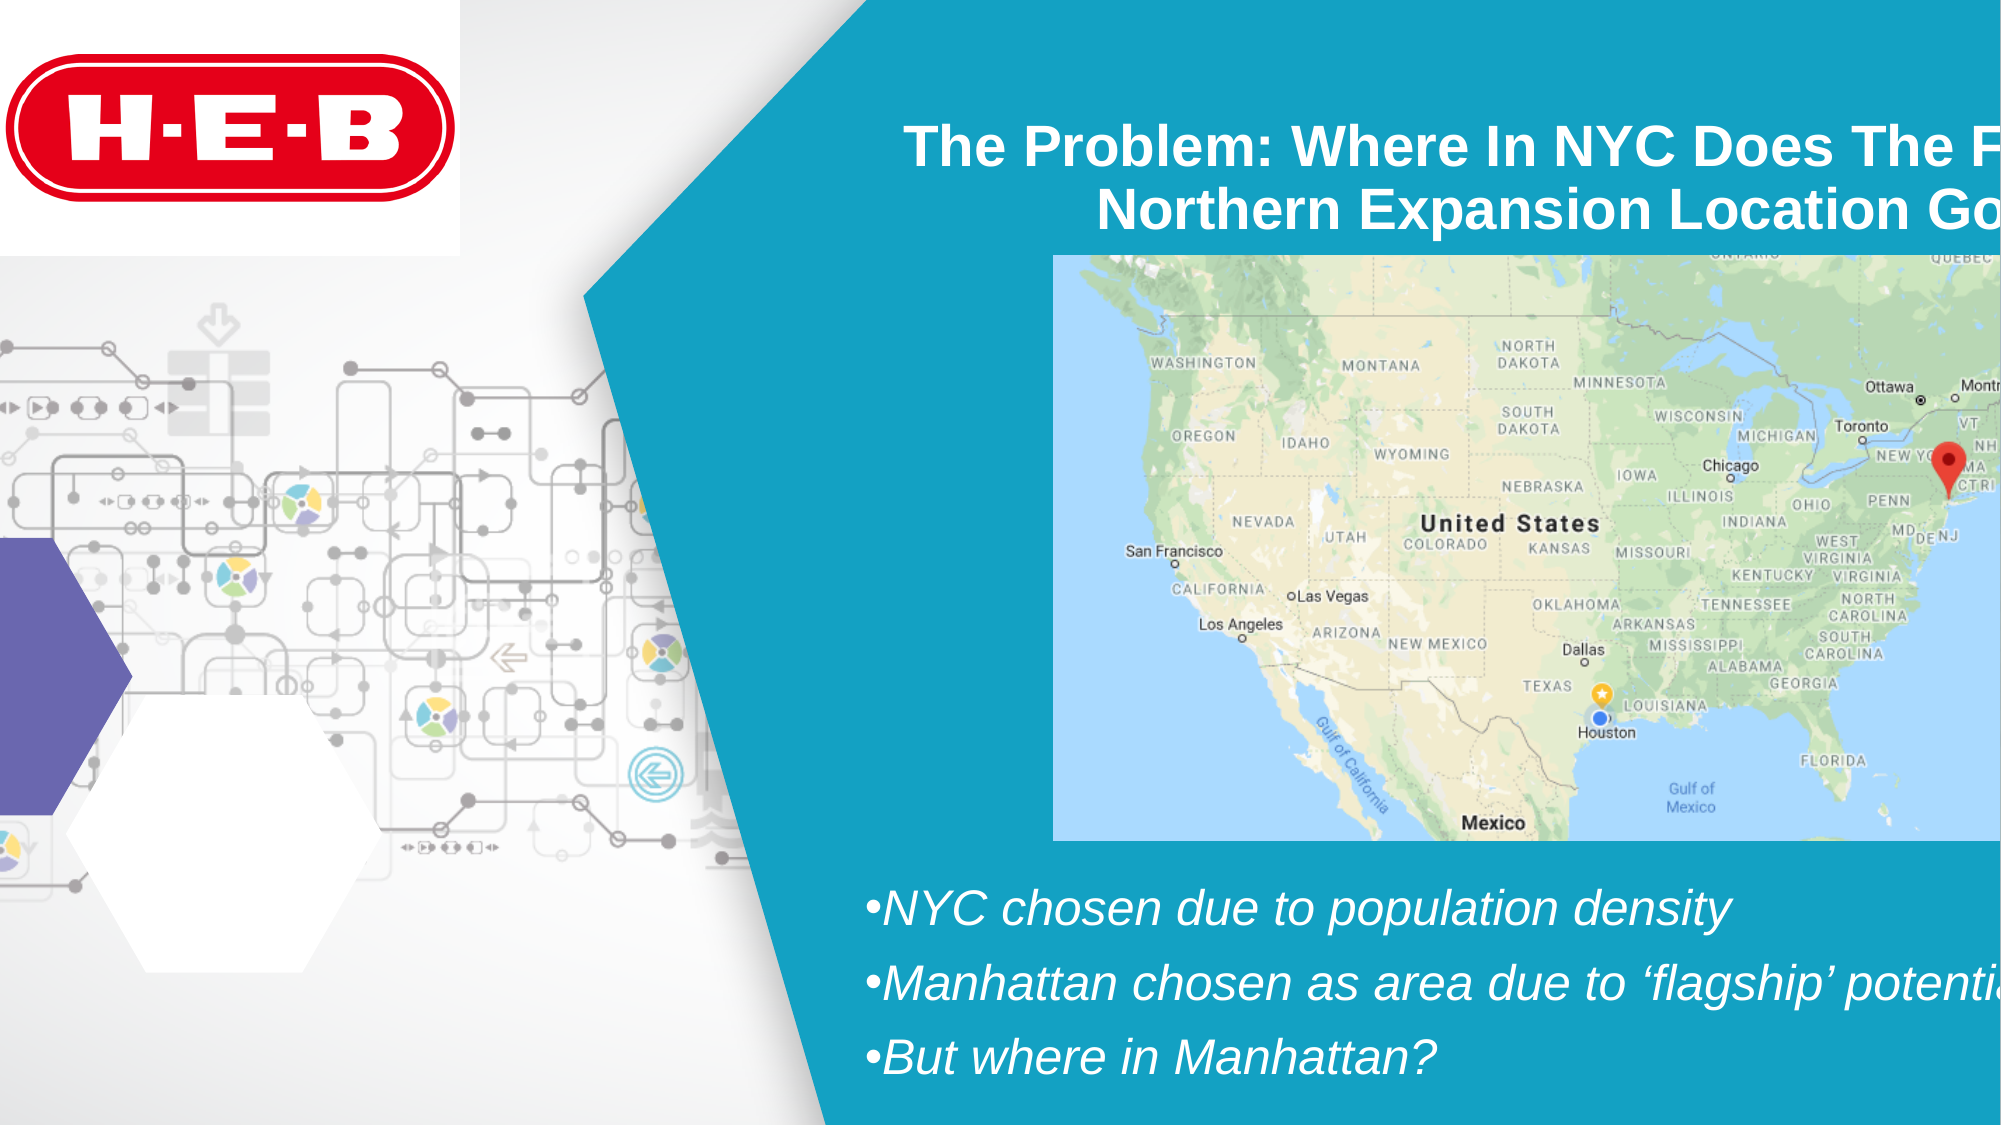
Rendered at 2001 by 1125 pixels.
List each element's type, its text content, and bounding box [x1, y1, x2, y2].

list NYC chosen due to population density Manhattan chosen as area due to ‘flagship’ potential’ But where in Manhattan? [849, 874, 2000, 1125]
title The Problem: Where In NYC Does The First HEB Northern Expansion Location Go? [815, 103, 2000, 256]
picture [1052, 255, 2000, 841]
picture [0, 0, 865, 1125]
